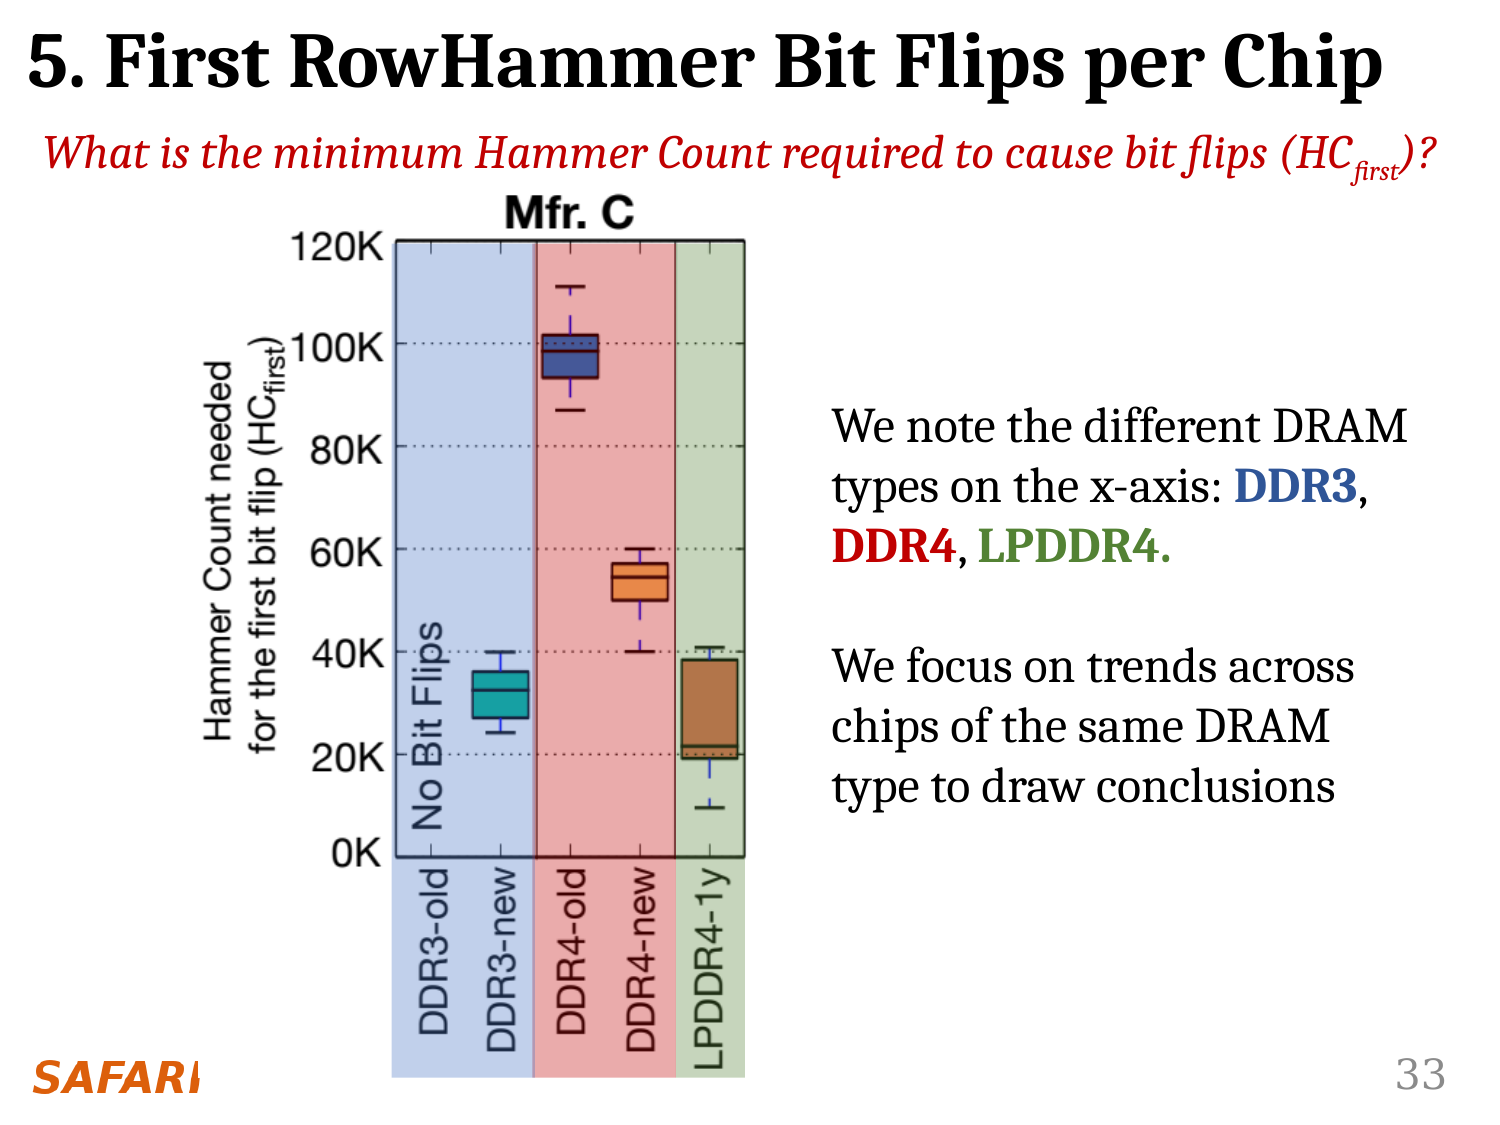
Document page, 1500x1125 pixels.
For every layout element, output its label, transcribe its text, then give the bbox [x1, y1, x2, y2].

text_box We note the different DRAM types on the x-axis: DDR3, DDR4, LPDDR4. We focus on trends across chips of the same DRAM type to draw conclusions [816, 385, 1433, 821]
text_box What is the minimum Hammer Count required to cause bit flips (HCfirst)? [27, 113, 1500, 194]
title 5. First RowHammer Bit Flips per Chip [12, 12, 1487, 134]
picture [31, 181, 750, 1104]
